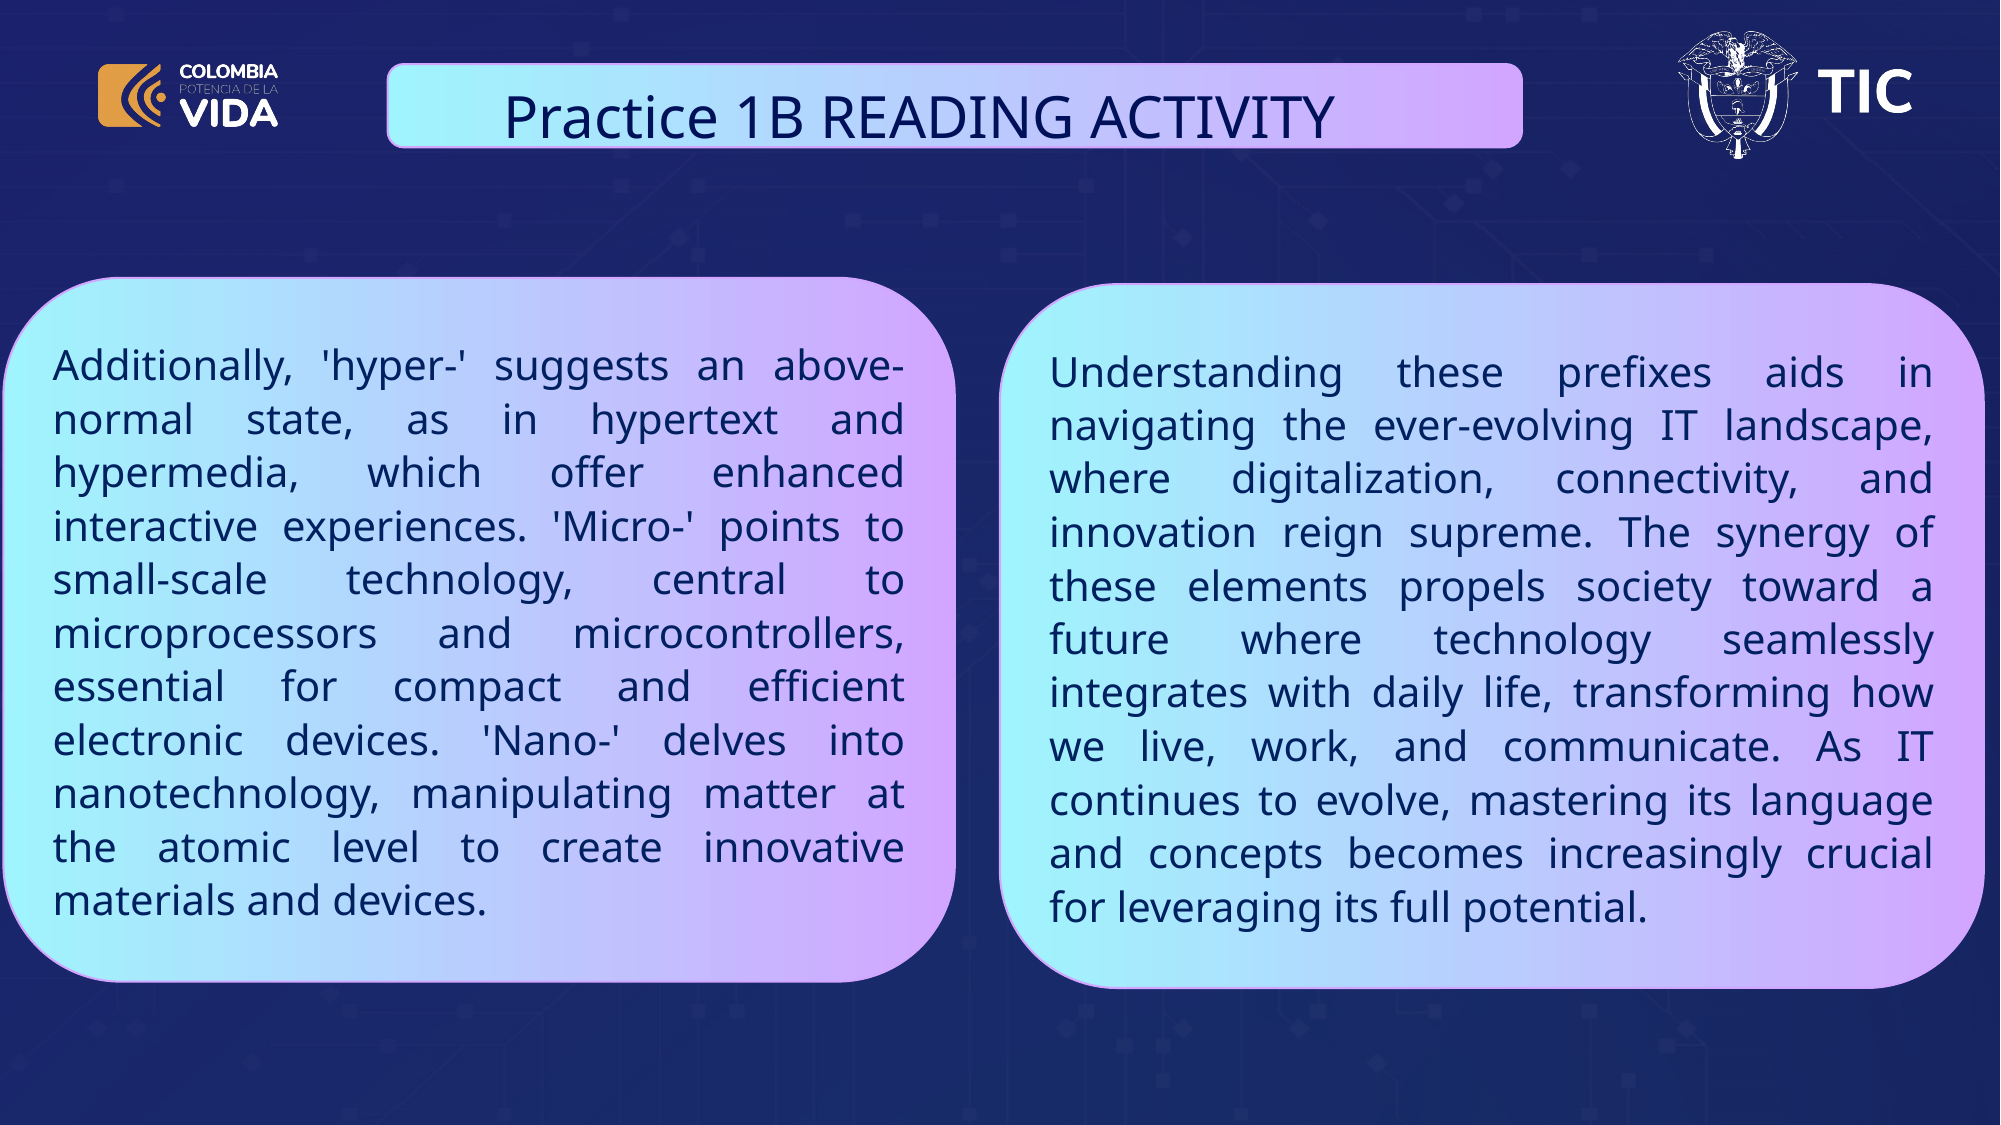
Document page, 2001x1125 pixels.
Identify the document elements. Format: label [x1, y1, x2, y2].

picture [1678, 31, 1913, 159]
picture [98, 63, 278, 127]
text_box [0, 0, 2000, 1125]
